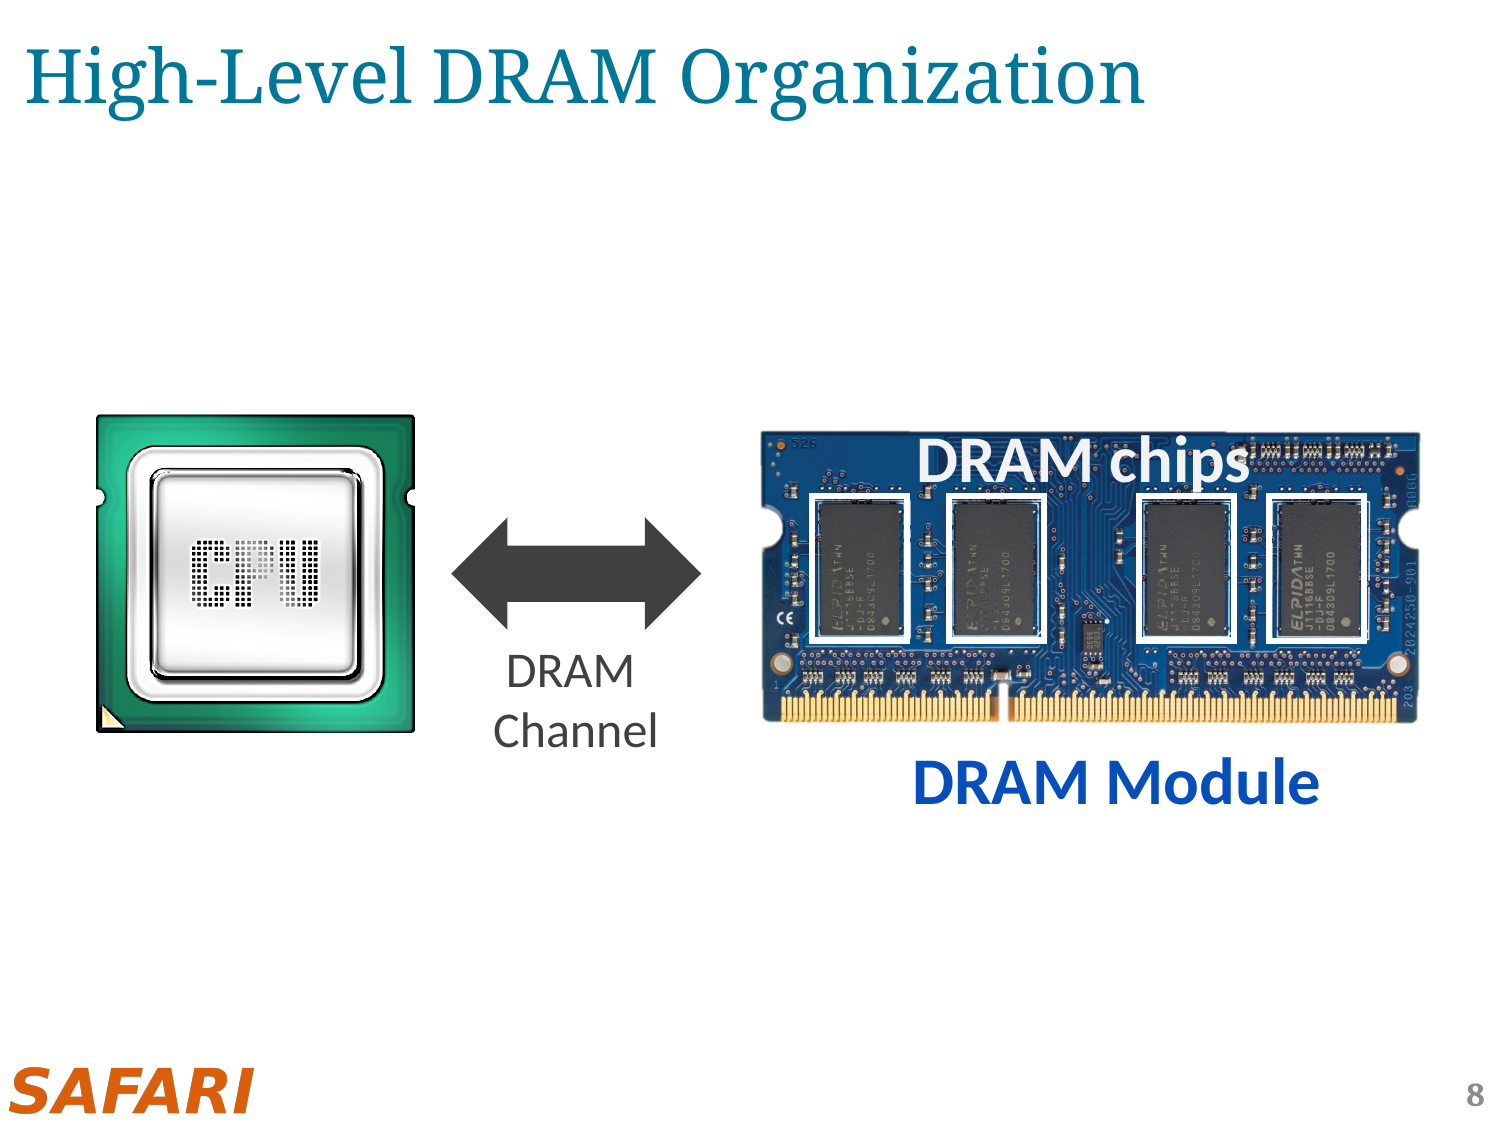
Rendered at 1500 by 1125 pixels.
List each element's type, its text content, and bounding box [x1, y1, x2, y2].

text_box [449, 514, 703, 633]
picture [9, 1067, 254, 1114]
text_box DRAM Module [897, 733, 1337, 826]
slide_number 8 [1162, 1063, 1500, 1124]
title High-Level DRAM Organization [0, 0, 1500, 163]
picture [757, 425, 1425, 733]
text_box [811, 408, 1365, 642]
text_box DRAM Channel [478, 629, 675, 765]
picture [74, 408, 438, 747]
